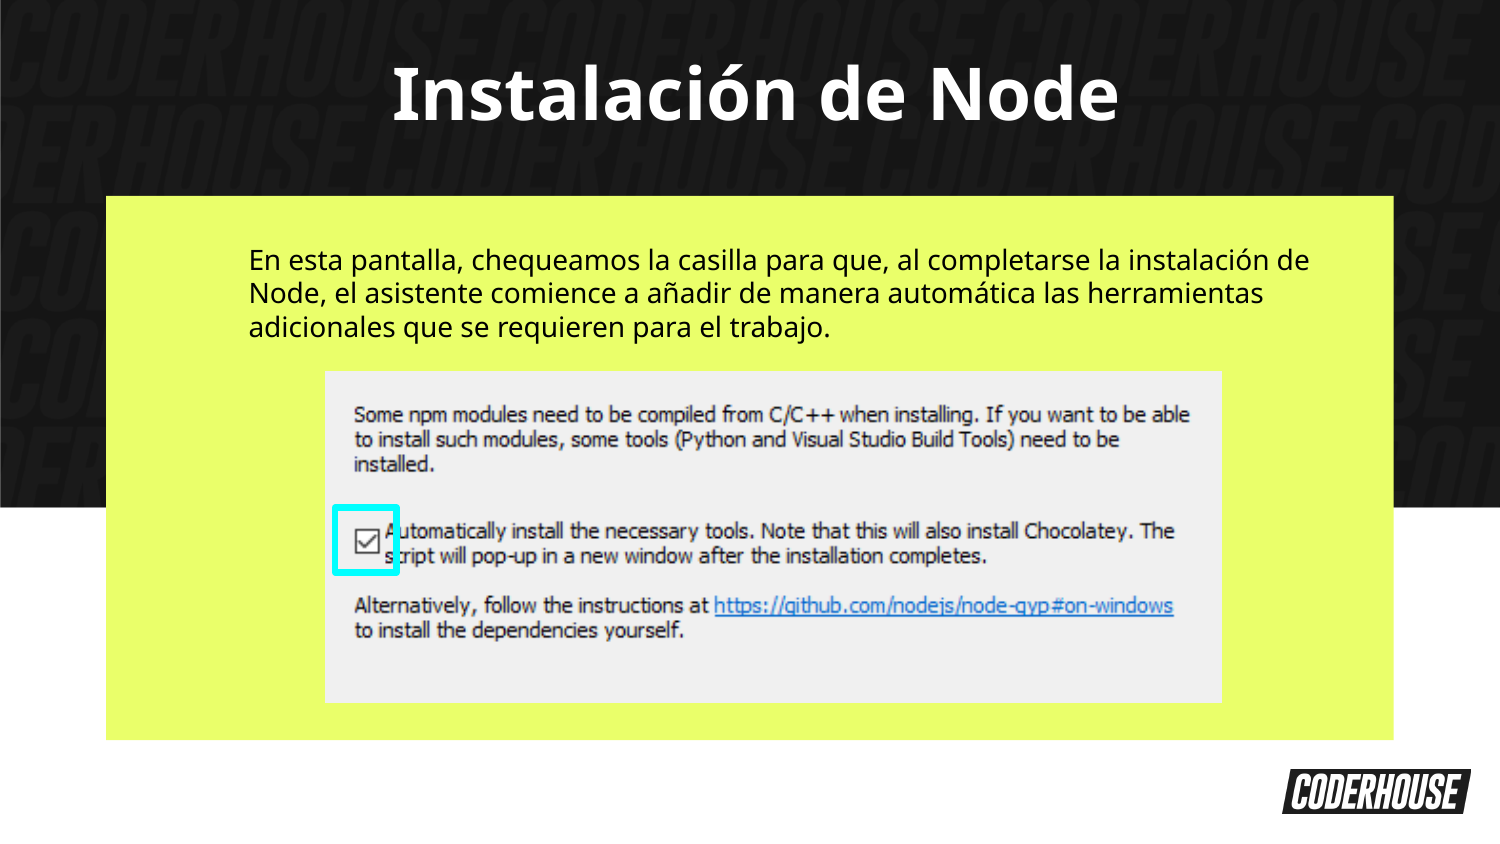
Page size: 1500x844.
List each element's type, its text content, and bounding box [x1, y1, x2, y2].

text_box Instalación de Node [91, 42, 1422, 152]
text_box En esta pantalla, chequeamos la casilla para que, al completarse la instalación de Node, el asistente comience a añadir de manera automática las herramientas adicionales que se requieren para el trabajo. [158, 226, 1375, 392]
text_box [324, 371, 1222, 704]
picture [0, 0, 1500, 844]
text_box [106, 195, 1394, 741]
